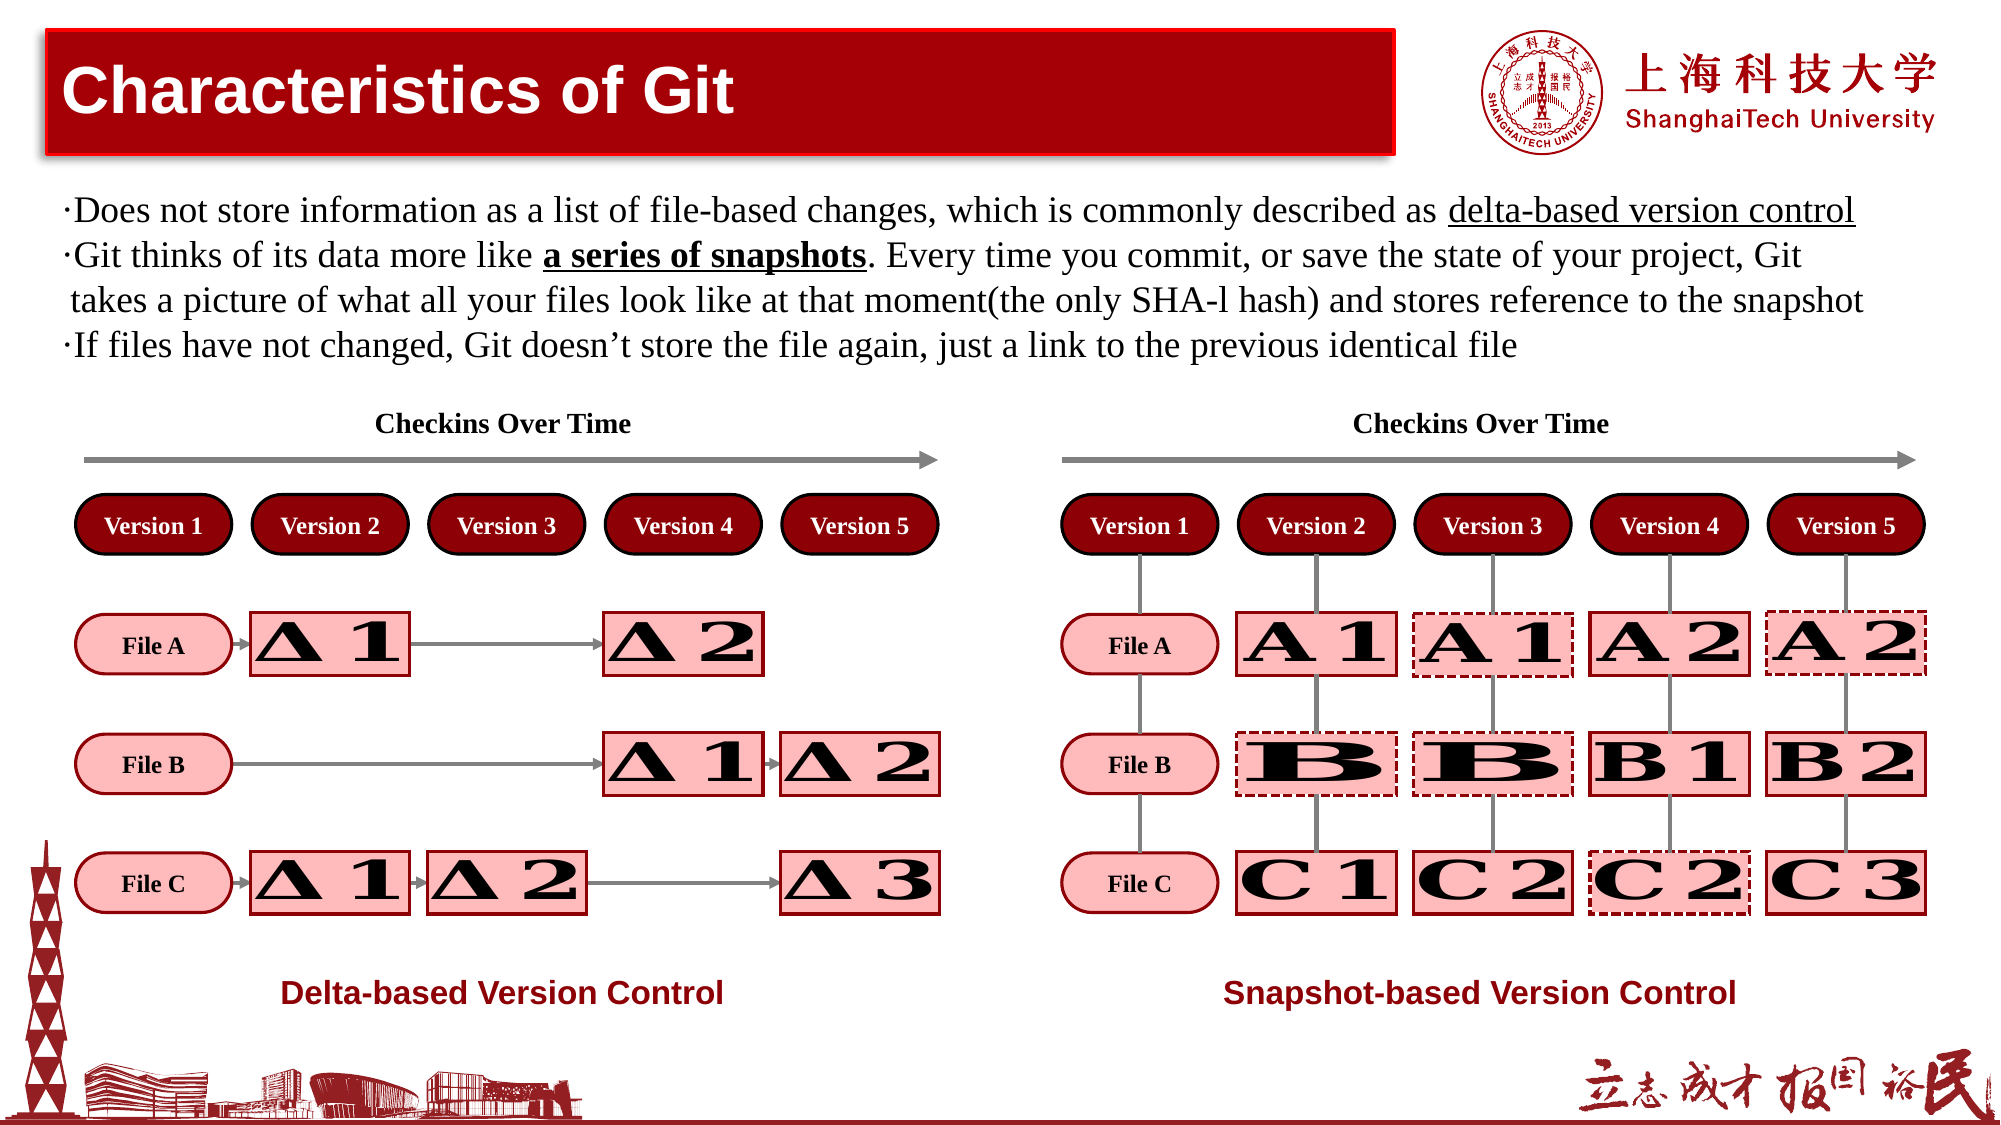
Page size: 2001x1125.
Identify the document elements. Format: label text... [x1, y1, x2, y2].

text_box ·Does not store information as a list of file-based changes, which is commonly described as delta-based version control ·Git thinks of its data more like a series of snapshots. Every time you commit, or save the state of your project, Git takes a picture of what all your files look like at that moment(the only SHA-l hash) and stores reference to the snapshot ·If files have not changed, Git doesn’t store the file again, just a link to the previous identical file [46, 177, 1925, 373]
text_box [75, 397, 1925, 1020]
title Characteristics of Git [45, 28, 1396, 156]
